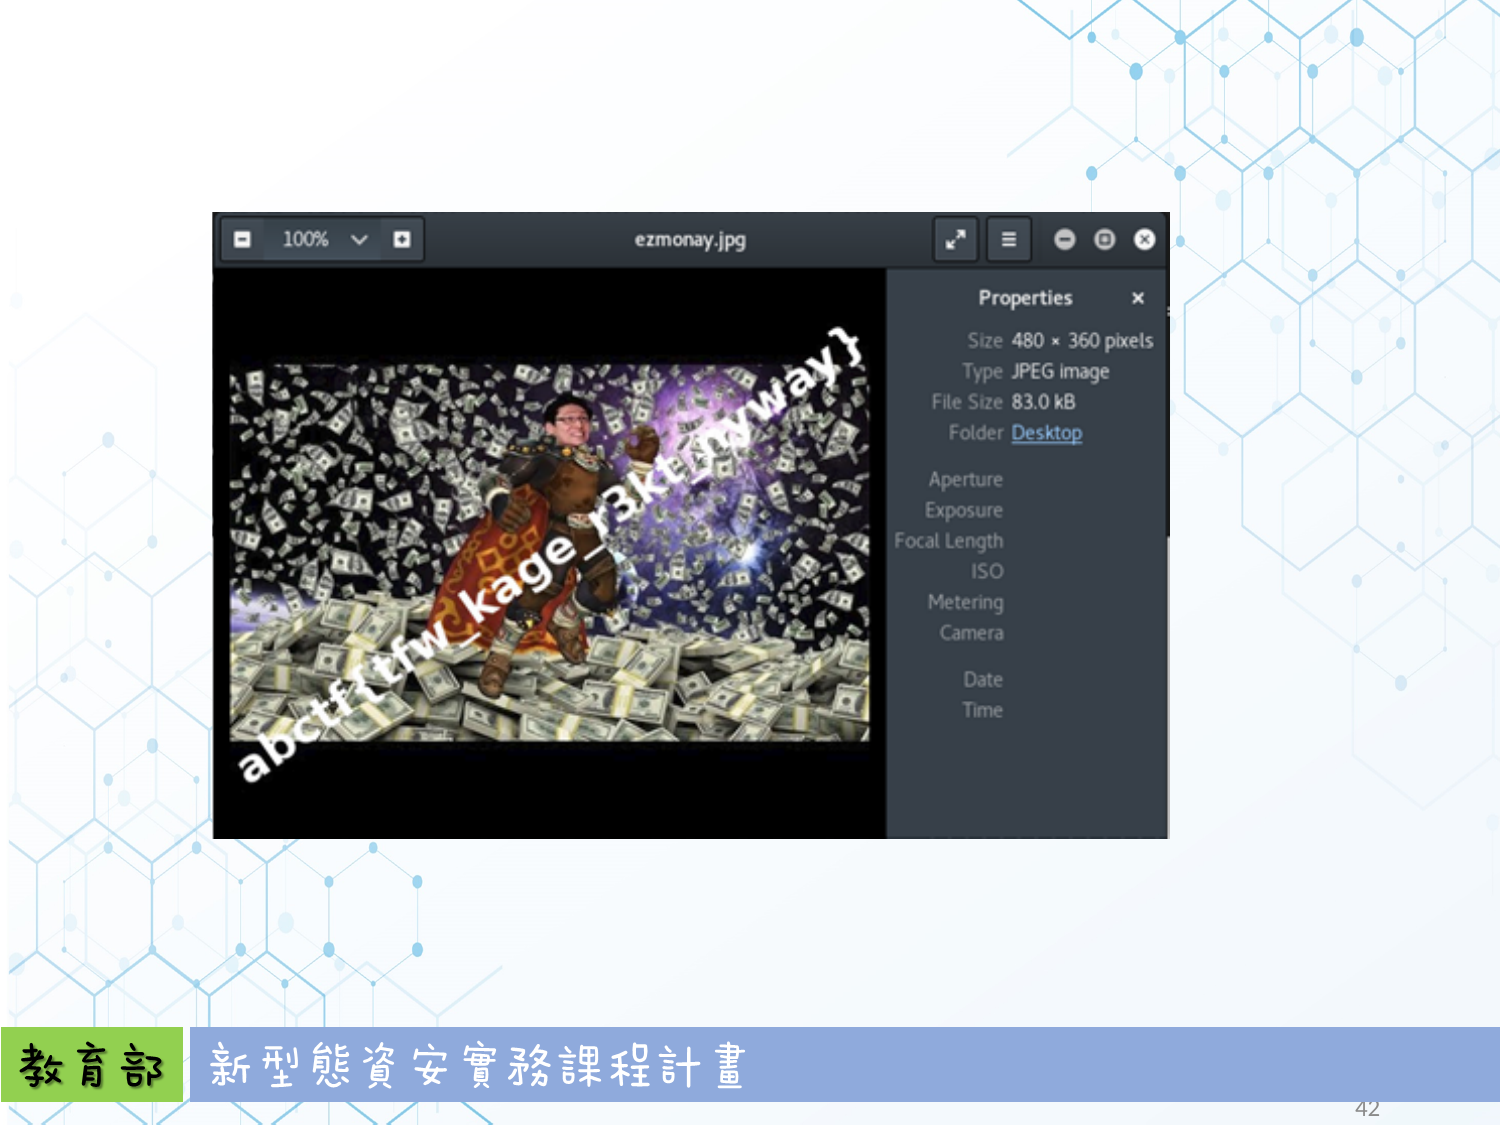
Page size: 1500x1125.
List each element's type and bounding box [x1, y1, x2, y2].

picture [0, 0, 1500, 1125]
list [212, 212, 1170, 839]
